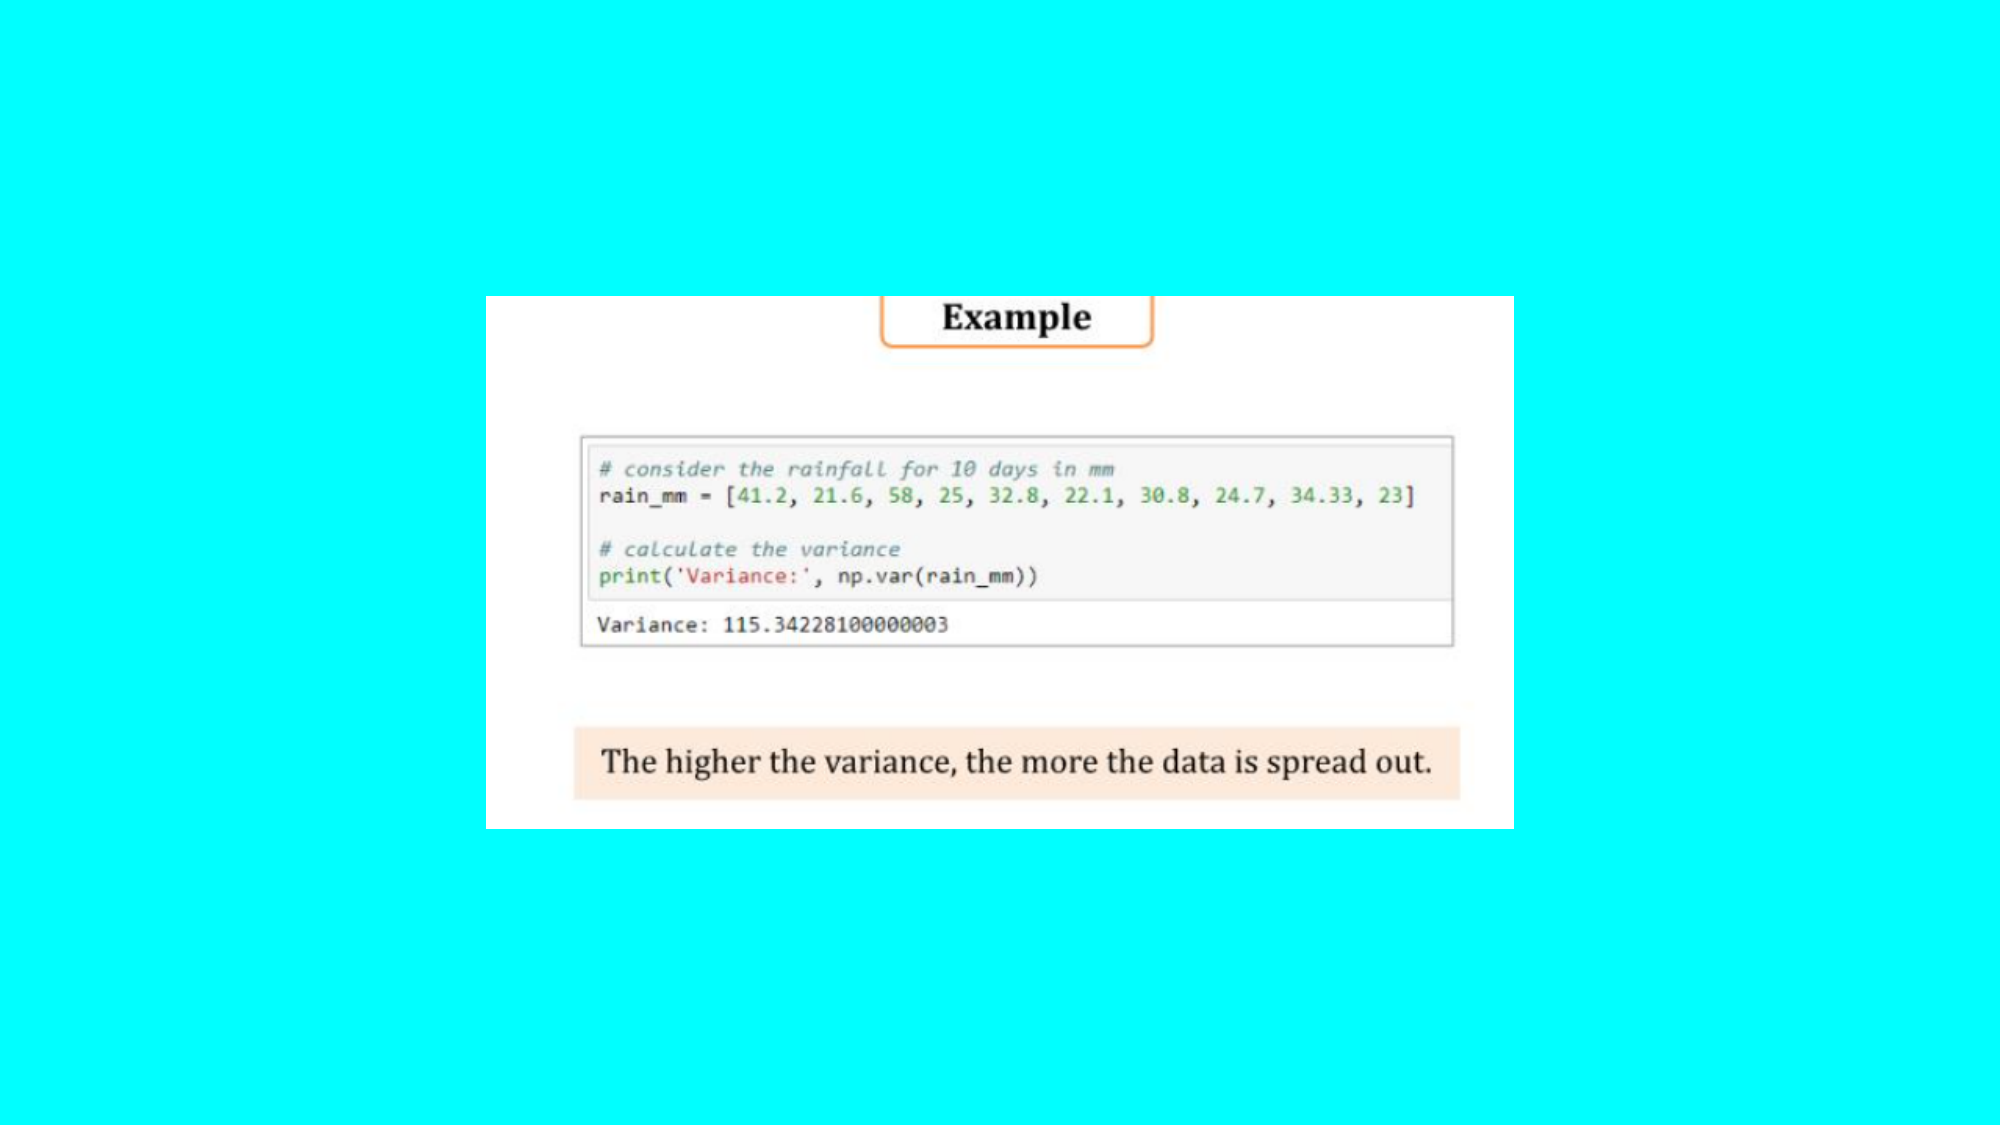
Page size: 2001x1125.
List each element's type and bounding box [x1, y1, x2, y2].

picture [486, 296, 1514, 829]
